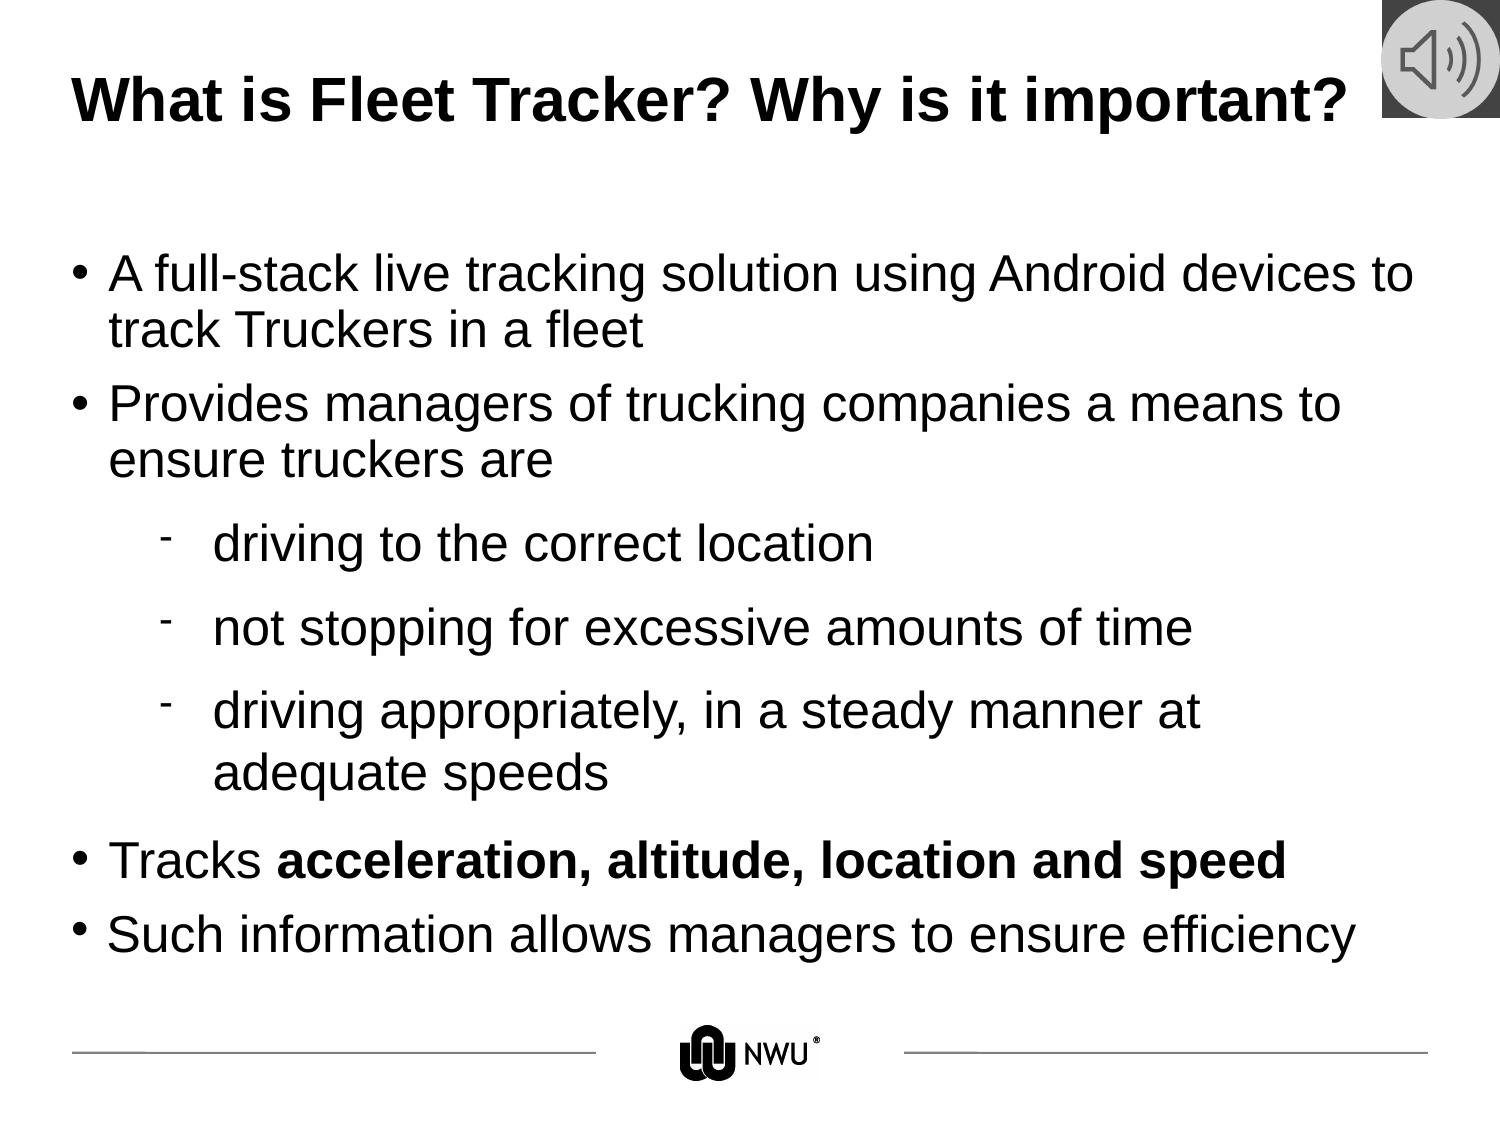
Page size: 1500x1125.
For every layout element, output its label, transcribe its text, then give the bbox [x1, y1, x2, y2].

title What is Fleet Tracker? Why is it important? [56, 59, 1444, 208]
picture [1380, 0, 1500, 120]
list A full-stack live tracking solution using Android devices to track Truckers in a fleet Provides managers of trucking companies a means to ensure truckers are driving to the correct location not stopping for excessive amounts of time driving appropriately, in a steady manner at adequate speeds Tracks acceleration, altitude, location and speed Such information allows managers to ensure efficiency [56, 239, 1444, 981]
picture [680, 1025, 820, 1081]
